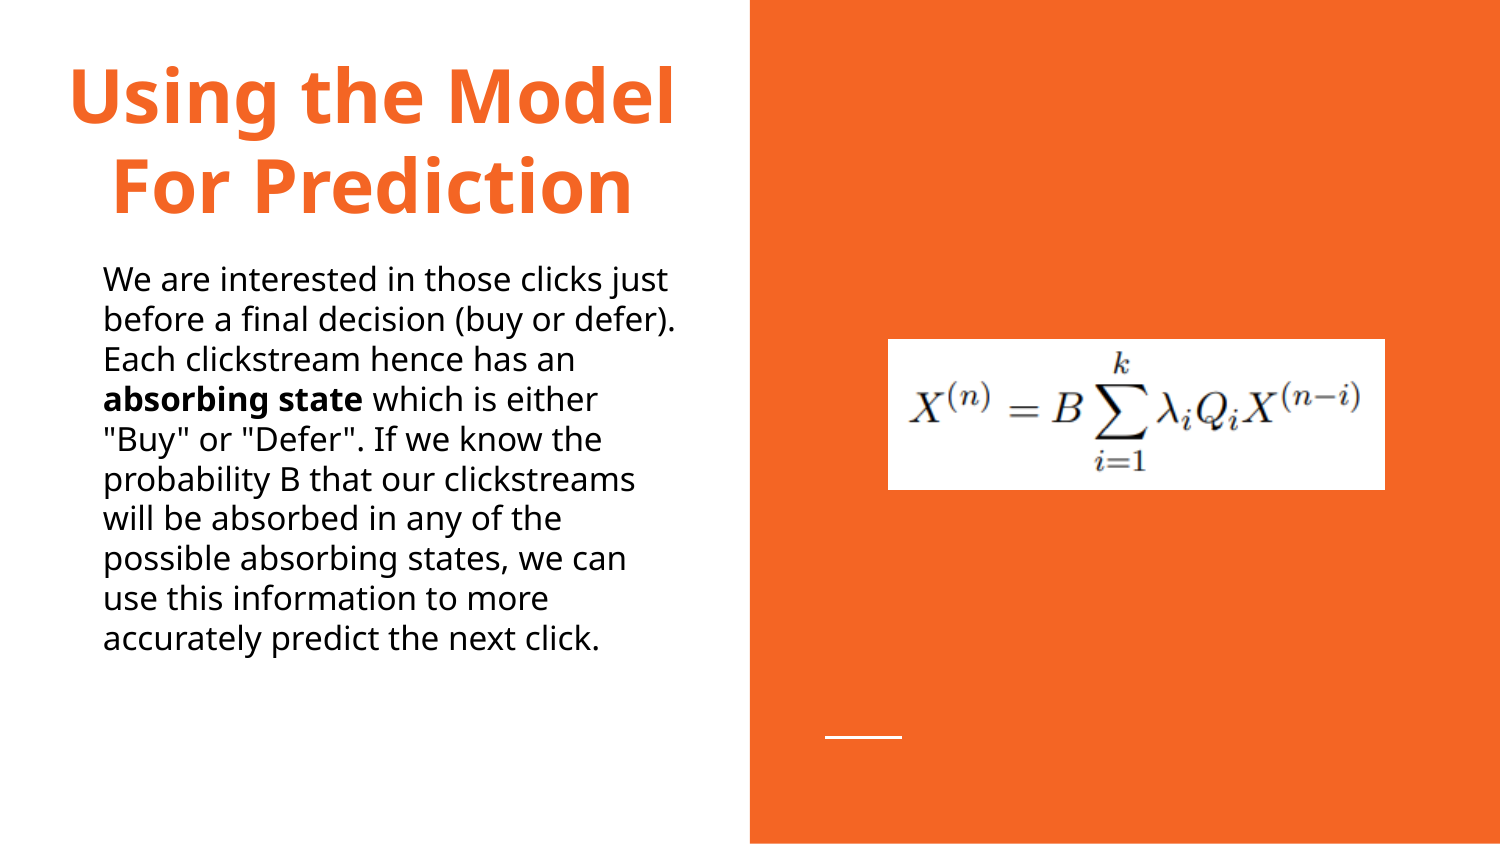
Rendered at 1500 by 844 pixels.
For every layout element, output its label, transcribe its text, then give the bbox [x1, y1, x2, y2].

picture [887, 339, 1386, 491]
title Using the Model For Prediction [40, 26, 705, 243]
subtitle We are interested in those clicks just before a final decision (buy or defer). Each clickstream hence has an absorbing state which is either "Buy" or "Defer". If we know the probability B that our clickstreams will be absorbed in any of the possible absorbing states, we can use this information to more accurately predict the next click. [12, 243, 705, 447]
